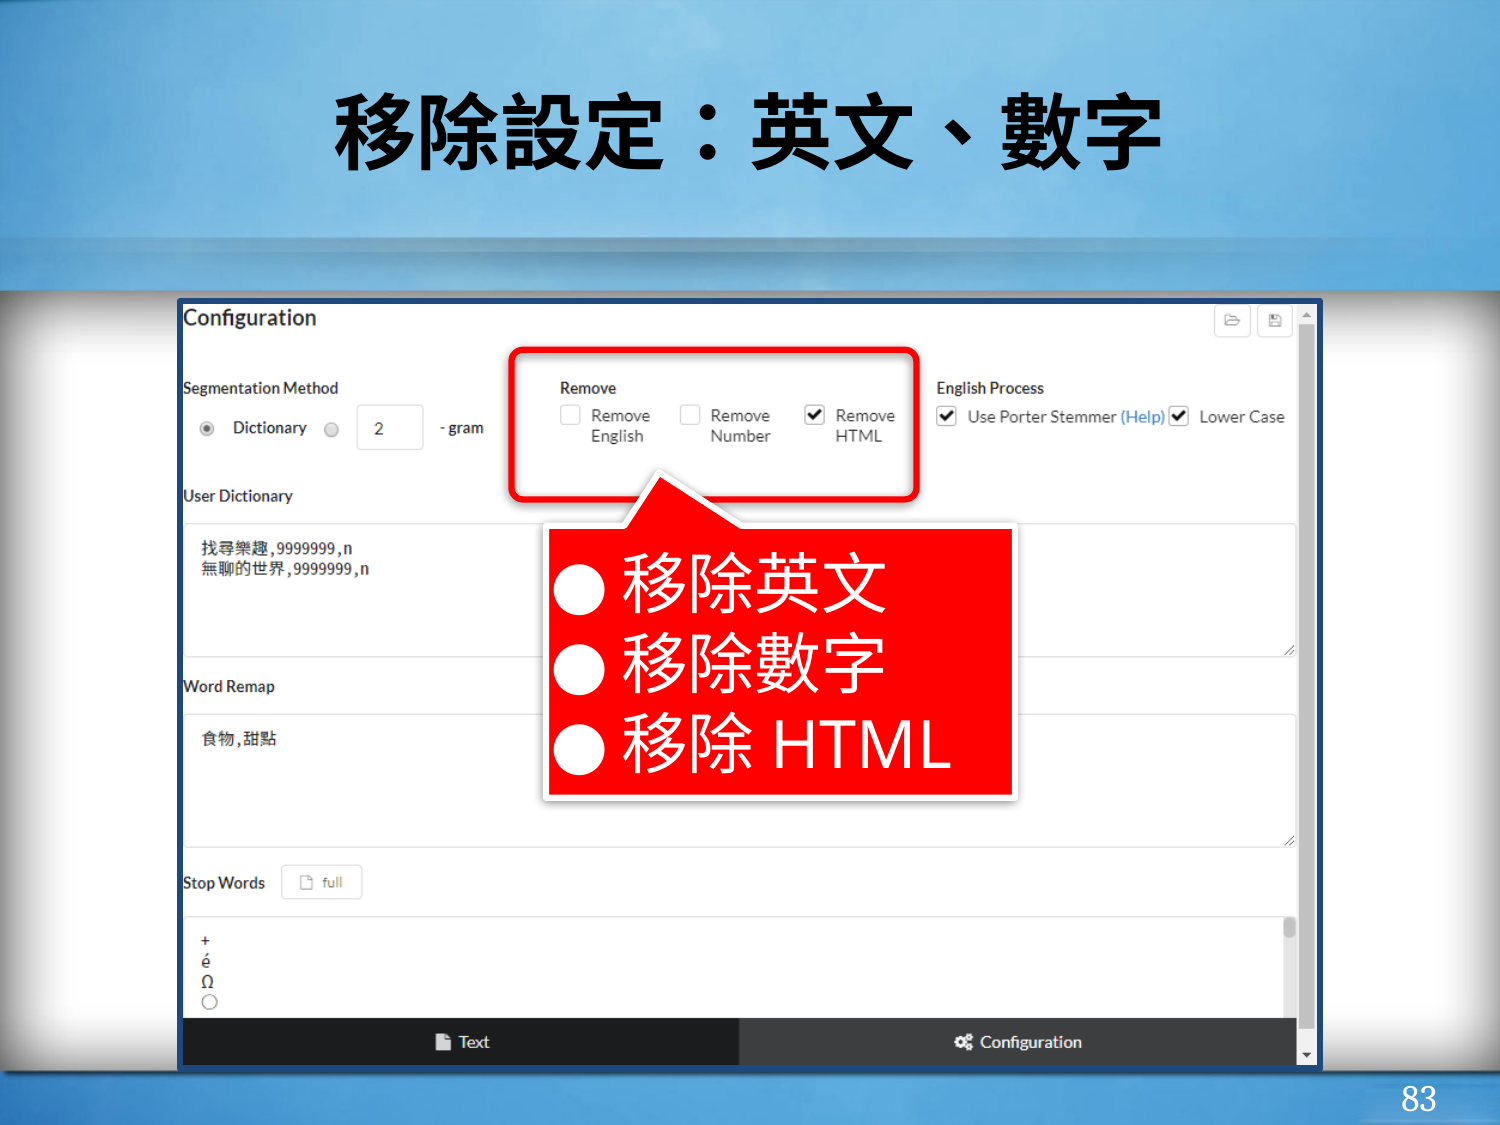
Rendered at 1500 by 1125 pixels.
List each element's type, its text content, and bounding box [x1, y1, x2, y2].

picture [0, 0, 1500, 1125]
title 移除設定：英文、數字 [78, 27, 1422, 232]
slide_number ‹#› [1350, 1074, 1488, 1118]
